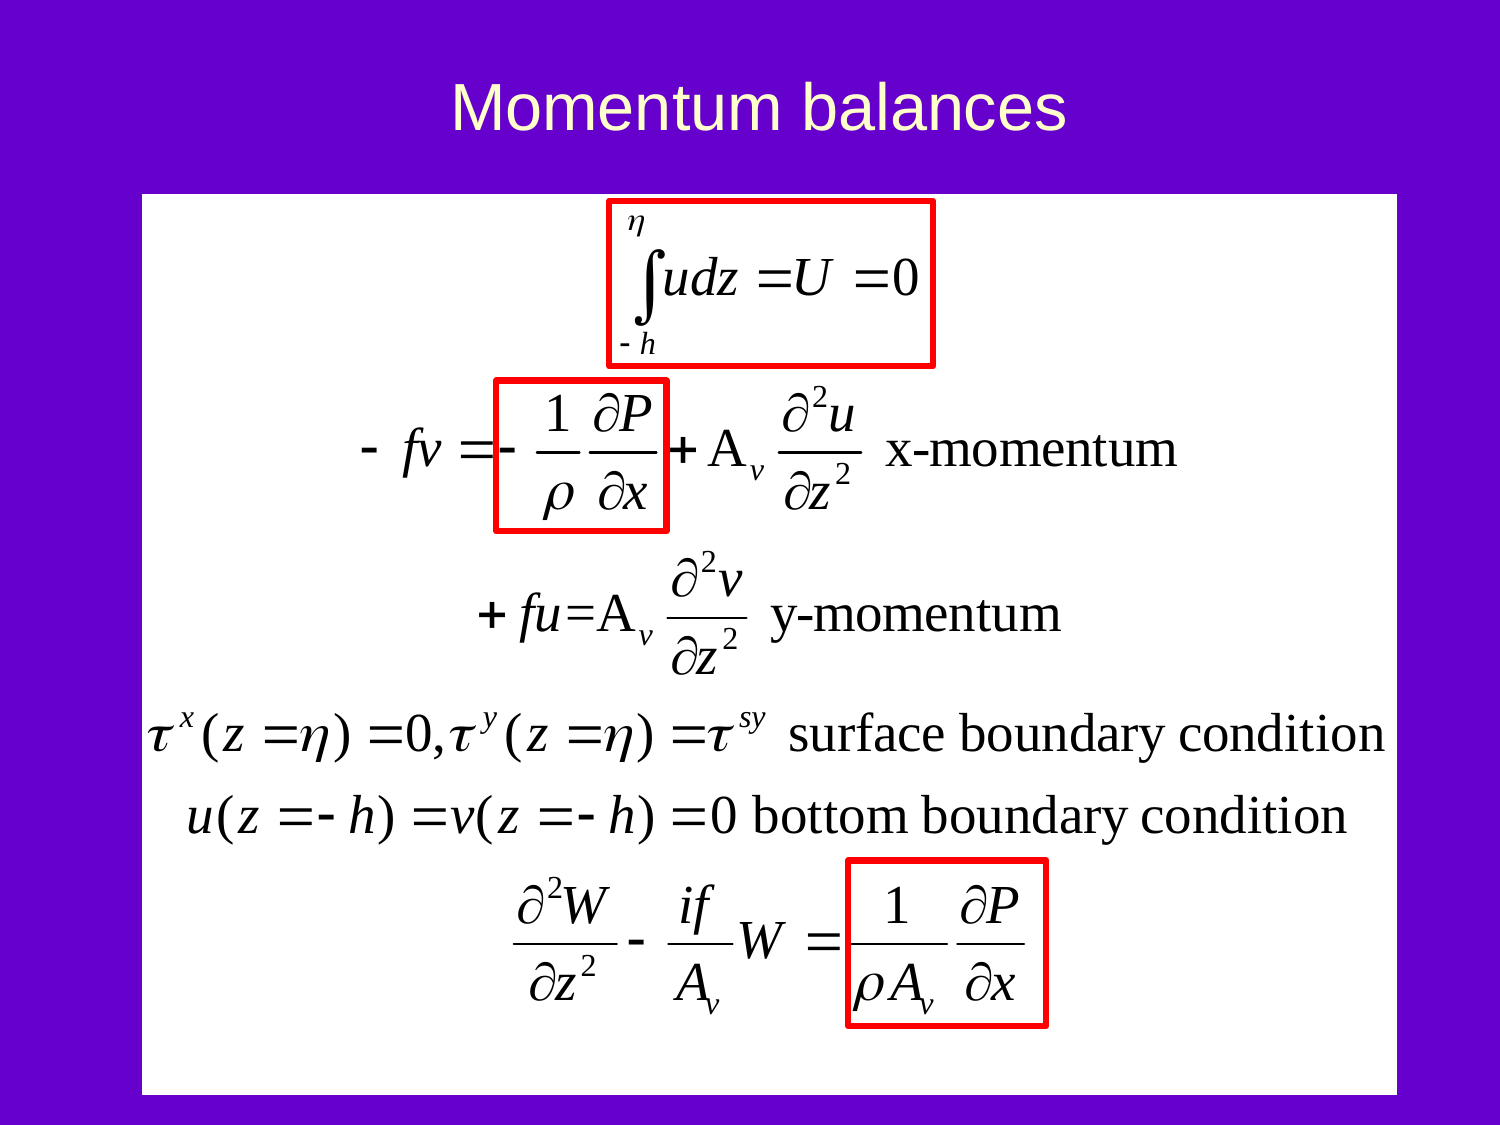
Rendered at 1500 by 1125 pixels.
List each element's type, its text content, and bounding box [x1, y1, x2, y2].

title Momentum balances [121, 9, 1397, 198]
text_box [141, 193, 1397, 1096]
